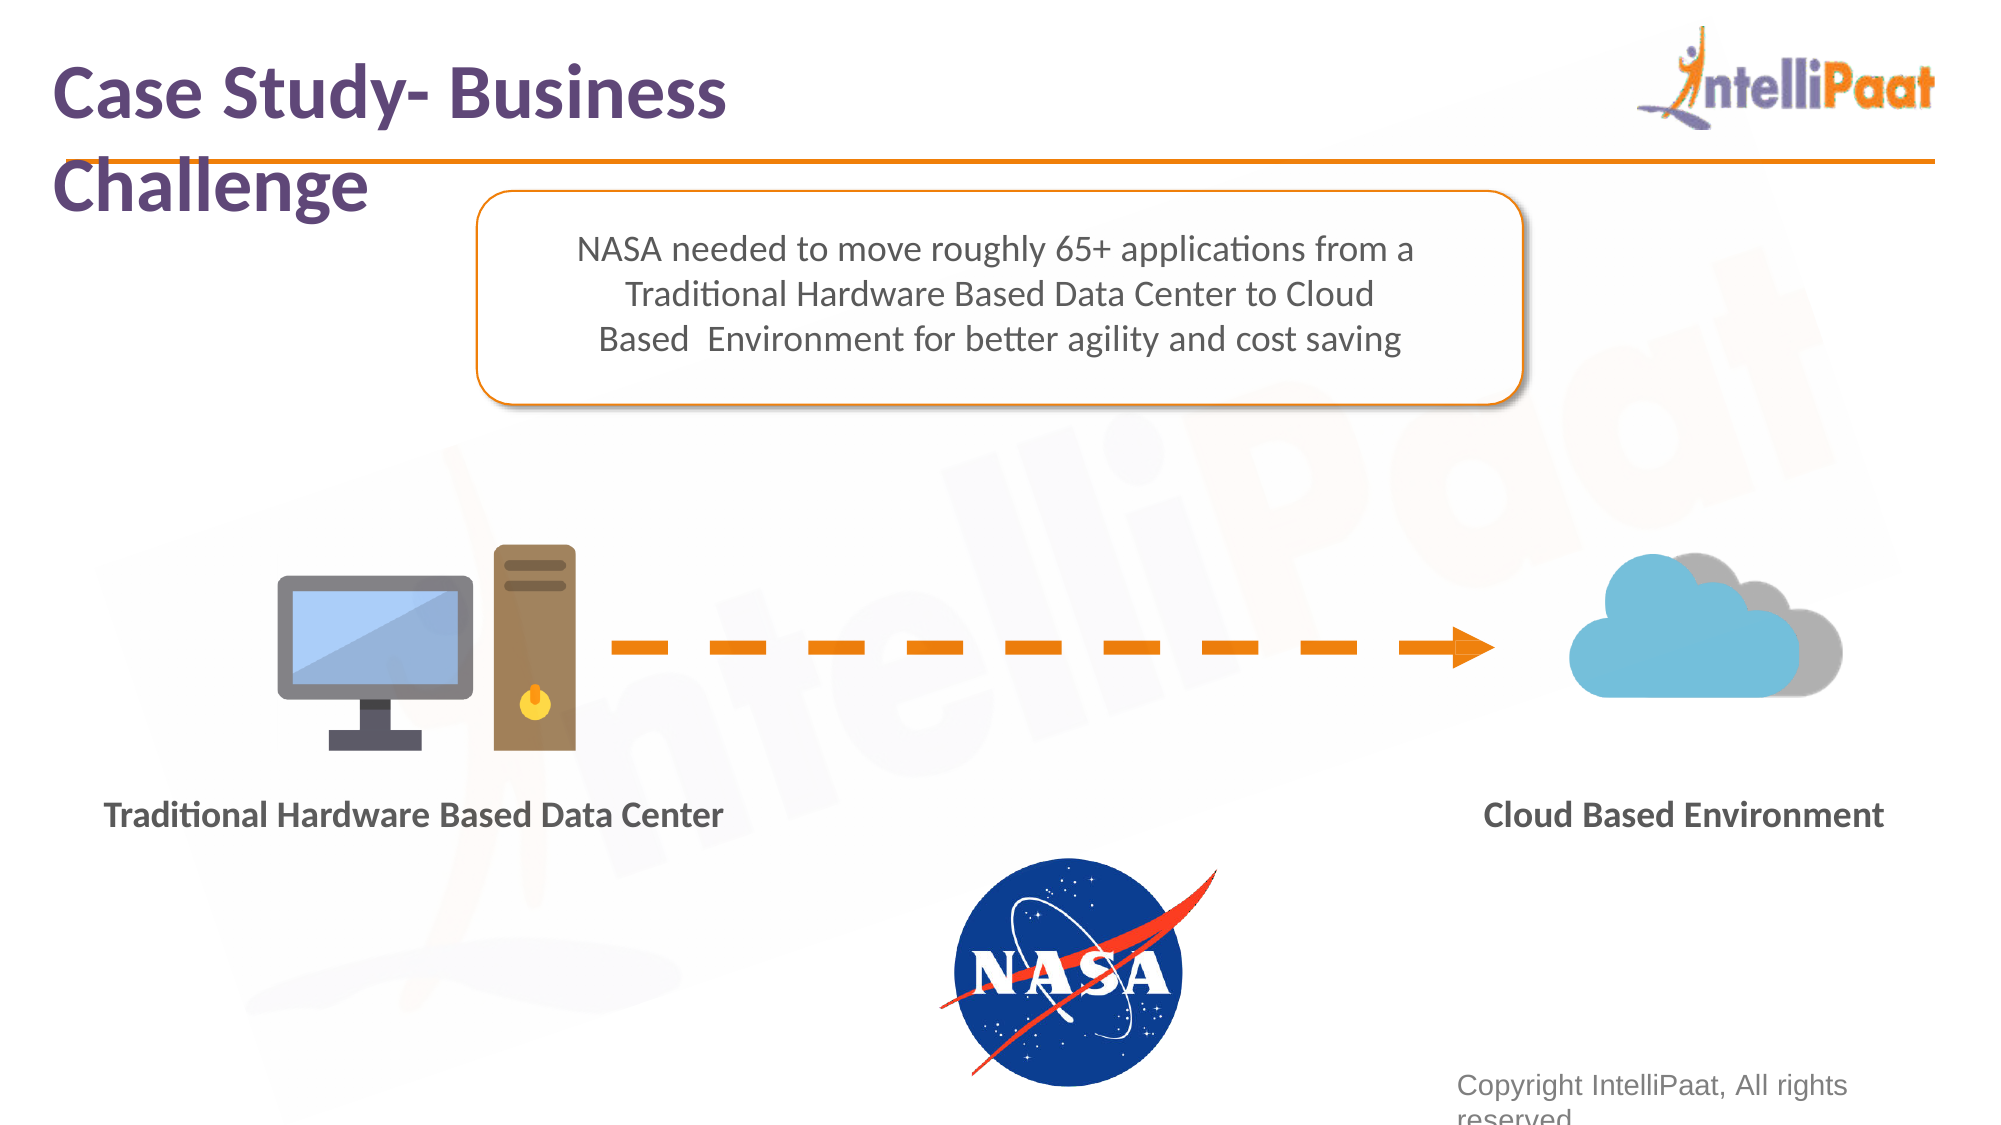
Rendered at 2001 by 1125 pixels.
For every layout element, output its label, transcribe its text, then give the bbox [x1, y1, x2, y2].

title Case Study- Business Challenge [51, 37, 94, 228]
text_box [94, 15, 1902, 1125]
picture [1902, 26, 1935, 130]
footer Copyright IntelliPaat, All rights reserved [1454, 1066, 1971, 1125]
